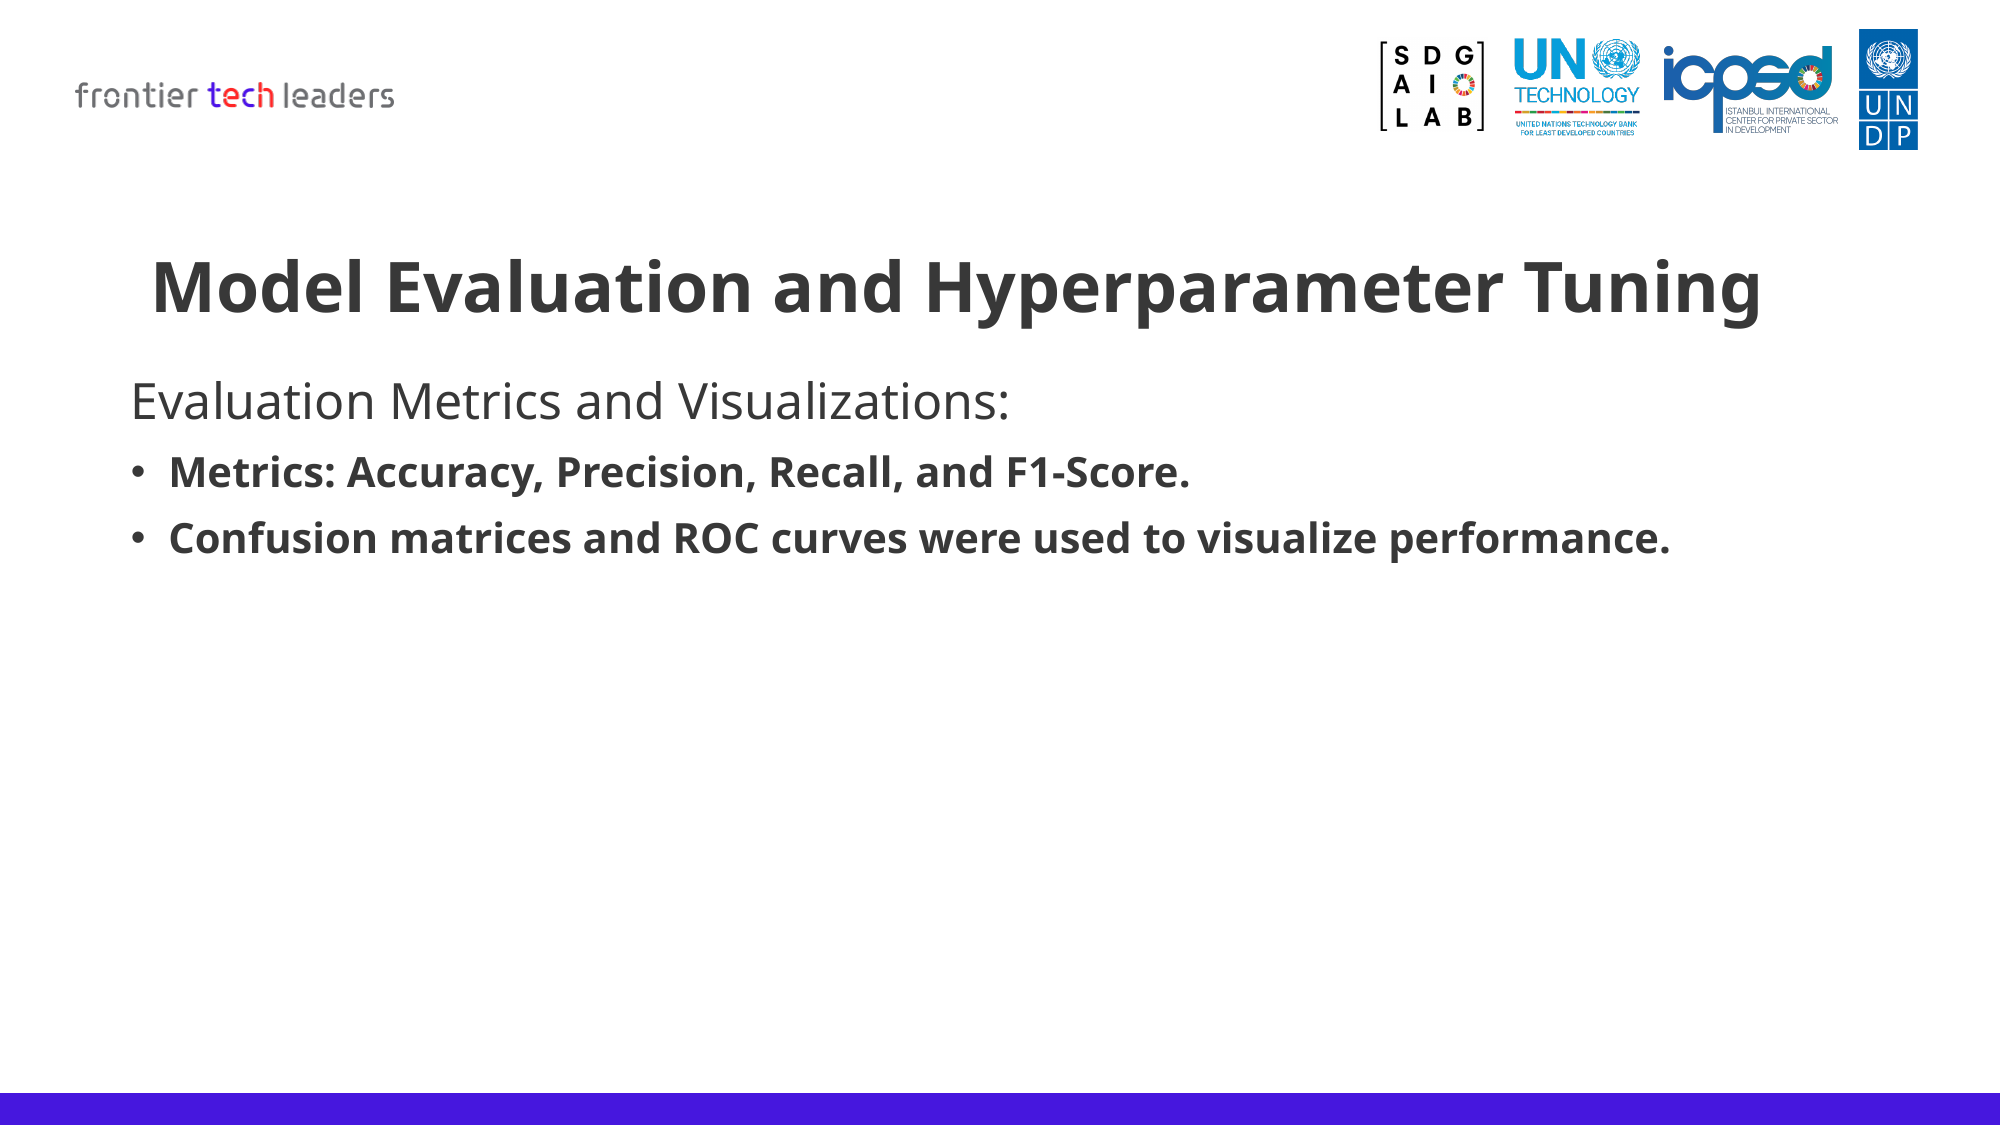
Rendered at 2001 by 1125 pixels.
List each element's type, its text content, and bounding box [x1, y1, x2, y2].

text_box Model Evaluation and Hyperparameter Tuning [142, 242, 2000, 338]
text_box Evaluation Metrics and Visualizations: Metrics: Accuracy, Precision, Recall, and F1-Score. Confusion matrices and ROC curves were used to visualize performance. [123, 369, 1919, 1067]
text_box [0, 1093, 2000, 1125]
picture [75, 82, 394, 108]
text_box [1377, 29, 1918, 150]
